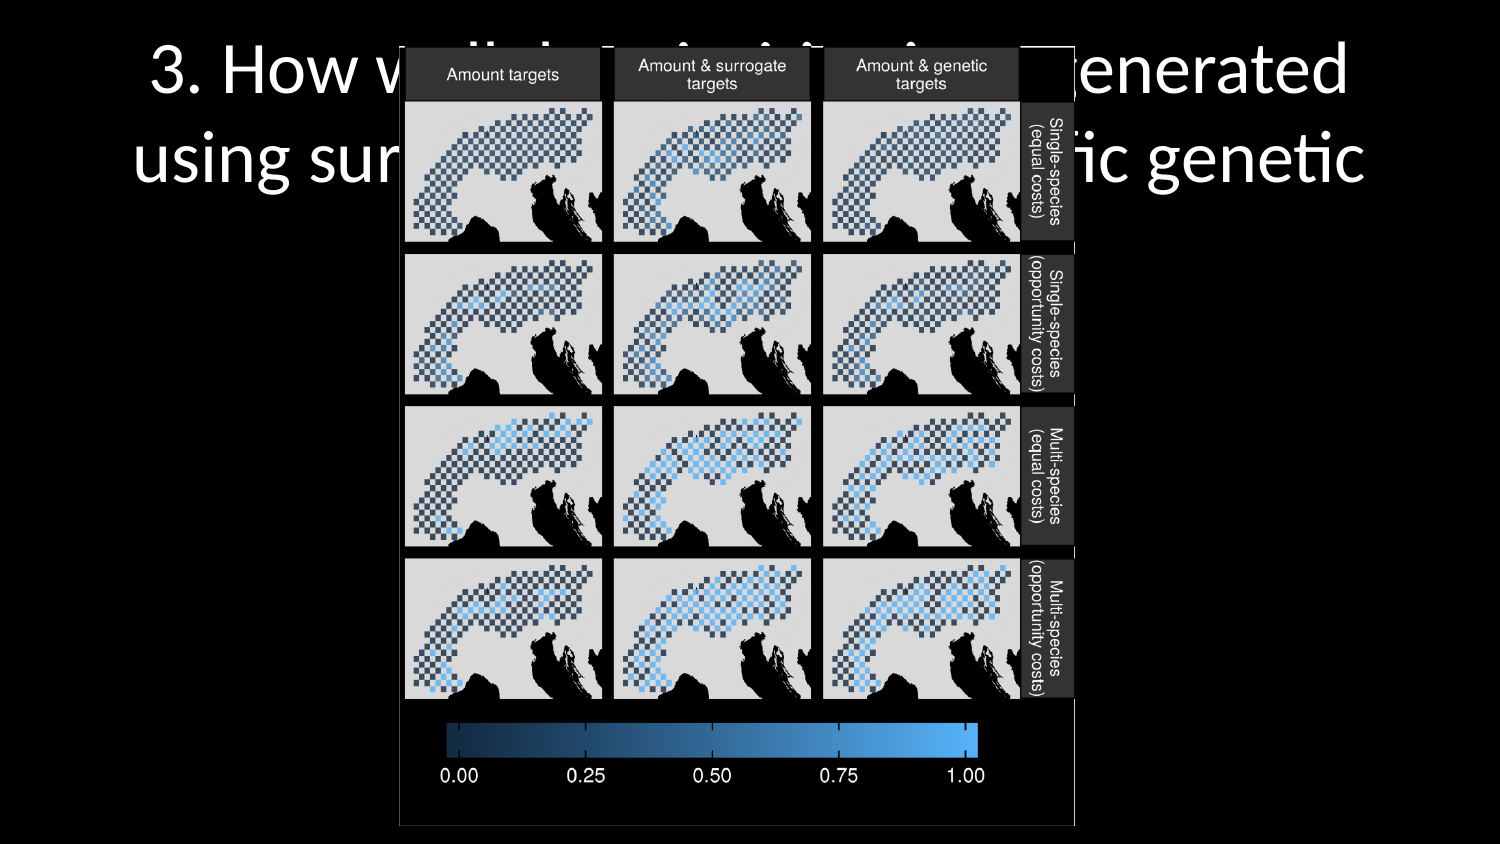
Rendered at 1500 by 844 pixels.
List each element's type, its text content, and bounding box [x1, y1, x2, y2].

picture [399, 46, 1075, 827]
title 3. How well do prioritizations generated using surrogates for intra-specific genetic variation perform? [75, 9, 1425, 297]
